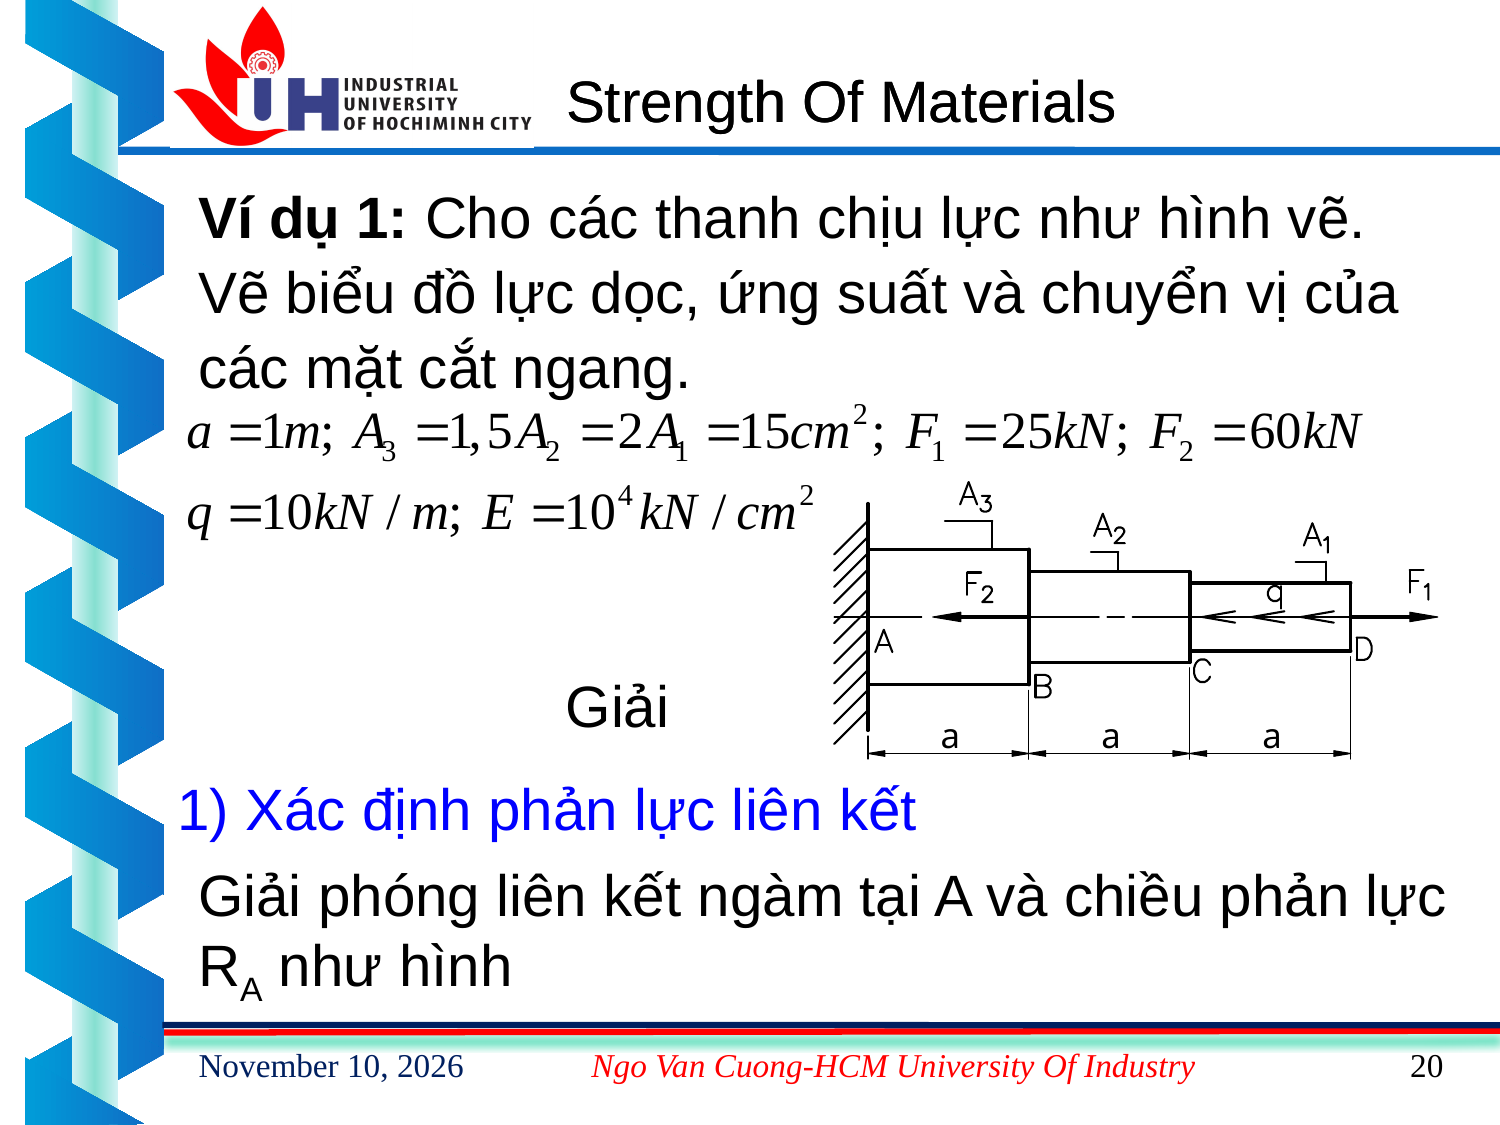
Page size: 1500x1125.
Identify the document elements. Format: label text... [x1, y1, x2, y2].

picture [830, 478, 1441, 763]
text_box Giải phóng liên kết ngàm tại A và chiều phản lực RA như hình [183, 850, 1488, 1016]
text_box Ví dụ 1: Cho các thanh chịu lực như hình vẽ. Vẽ biểu đồ lực dọc, ứng suất và chuyển vị của các mặt cắt ngang. [183, 168, 1459, 408]
text_box Giải [550, 661, 697, 747]
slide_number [183, 1036, 497, 1112]
footer Ngo Van Cuong-HCM University Of Industry [512, 1036, 1276, 1112]
picture [170, 3, 534, 148]
slide_number 20 [1276, 1036, 1459, 1112]
text_box 1) Xác định phản lực liên kết [162, 765, 971, 850]
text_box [178, 392, 1377, 550]
title Strength Of Materials [551, 56, 1376, 143]
